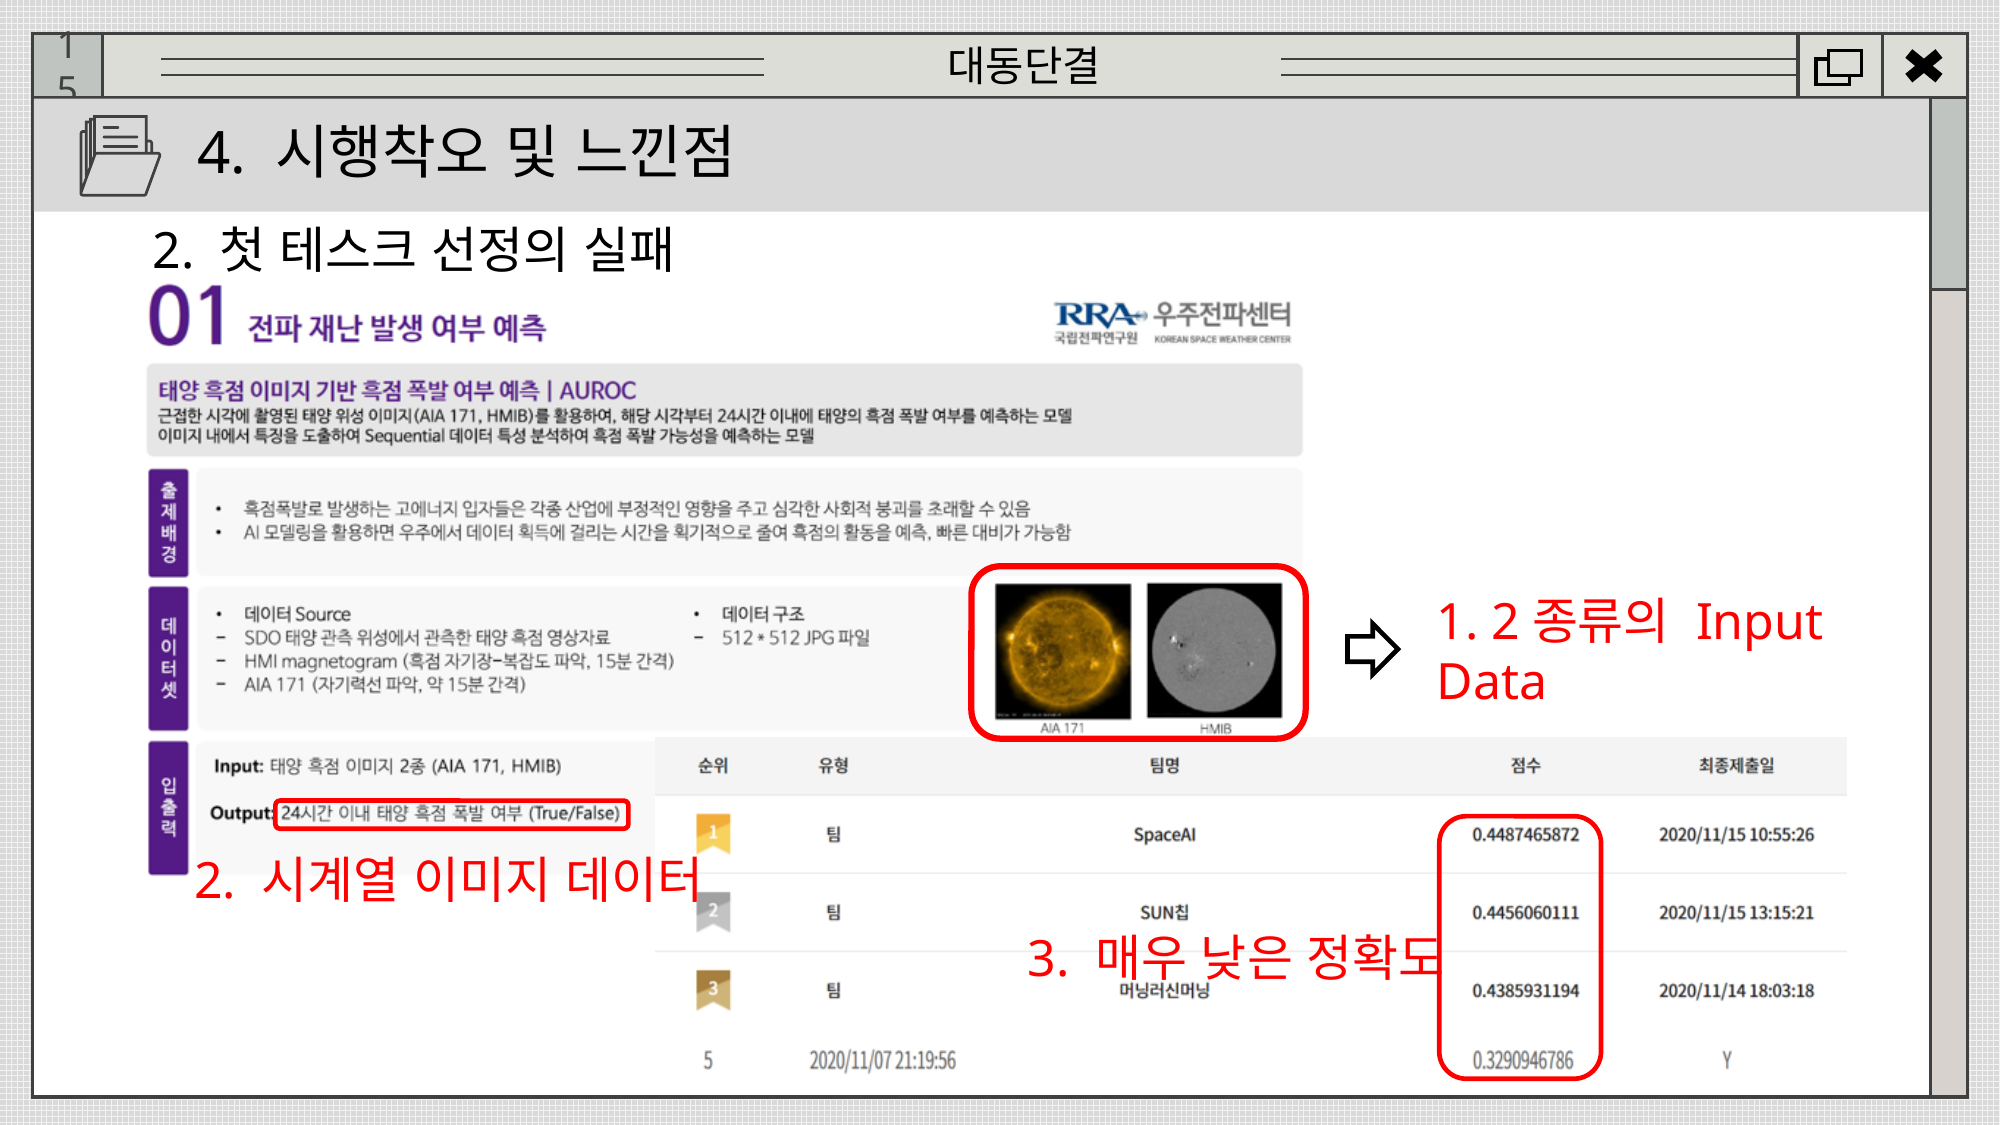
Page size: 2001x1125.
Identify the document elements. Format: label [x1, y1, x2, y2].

text_box [654, 737, 1847, 1084]
picture [131, 271, 1324, 882]
text_box [79, 115, 162, 197]
text_box [32, 33, 1968, 1097]
